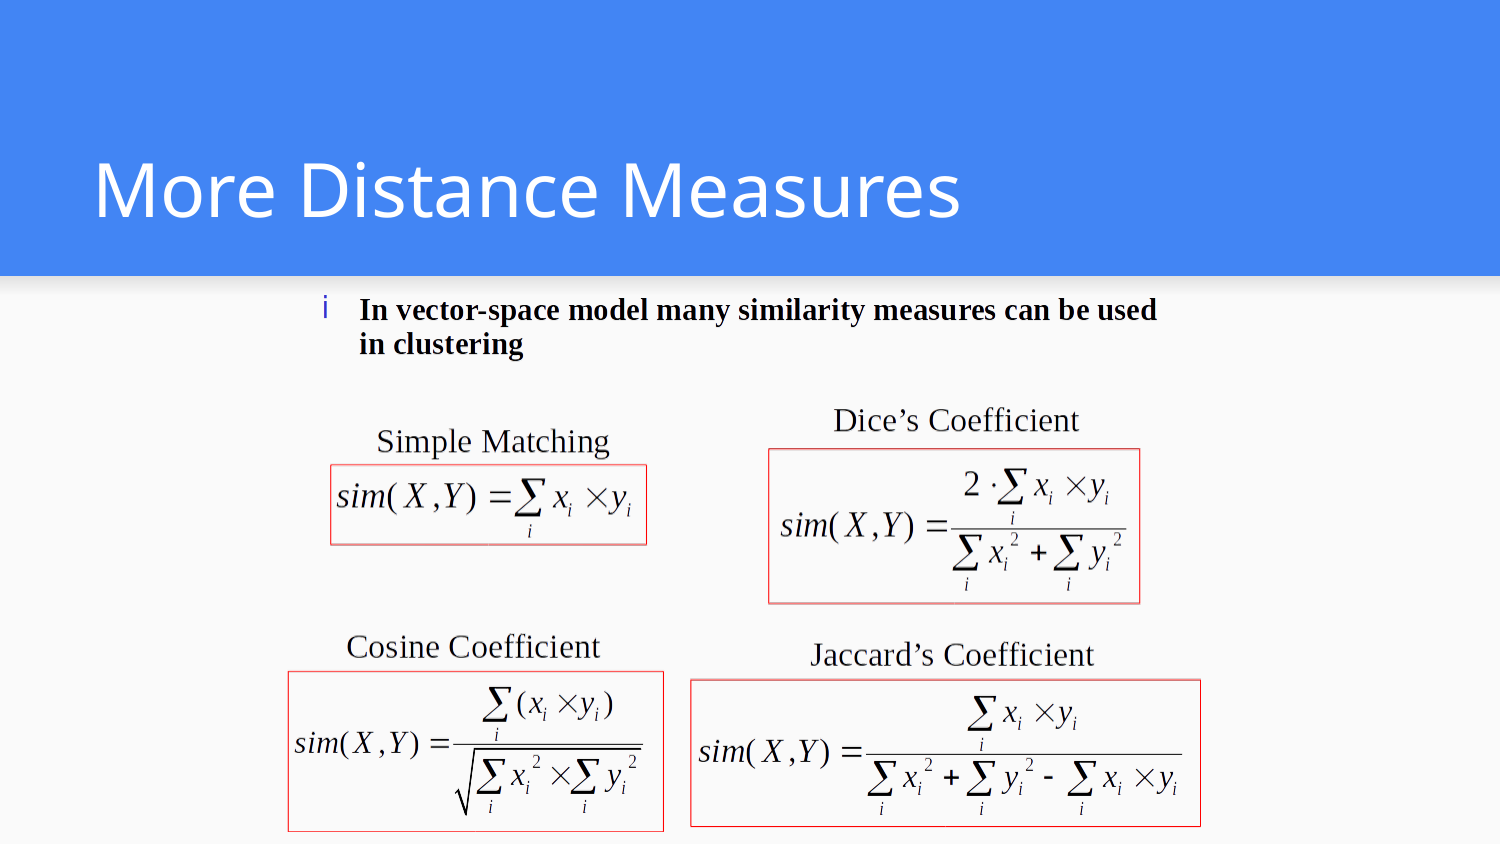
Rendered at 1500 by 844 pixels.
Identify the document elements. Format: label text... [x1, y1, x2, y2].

picture [287, 284, 1202, 832]
title More Distance Measures [77, 121, 1427, 248]
